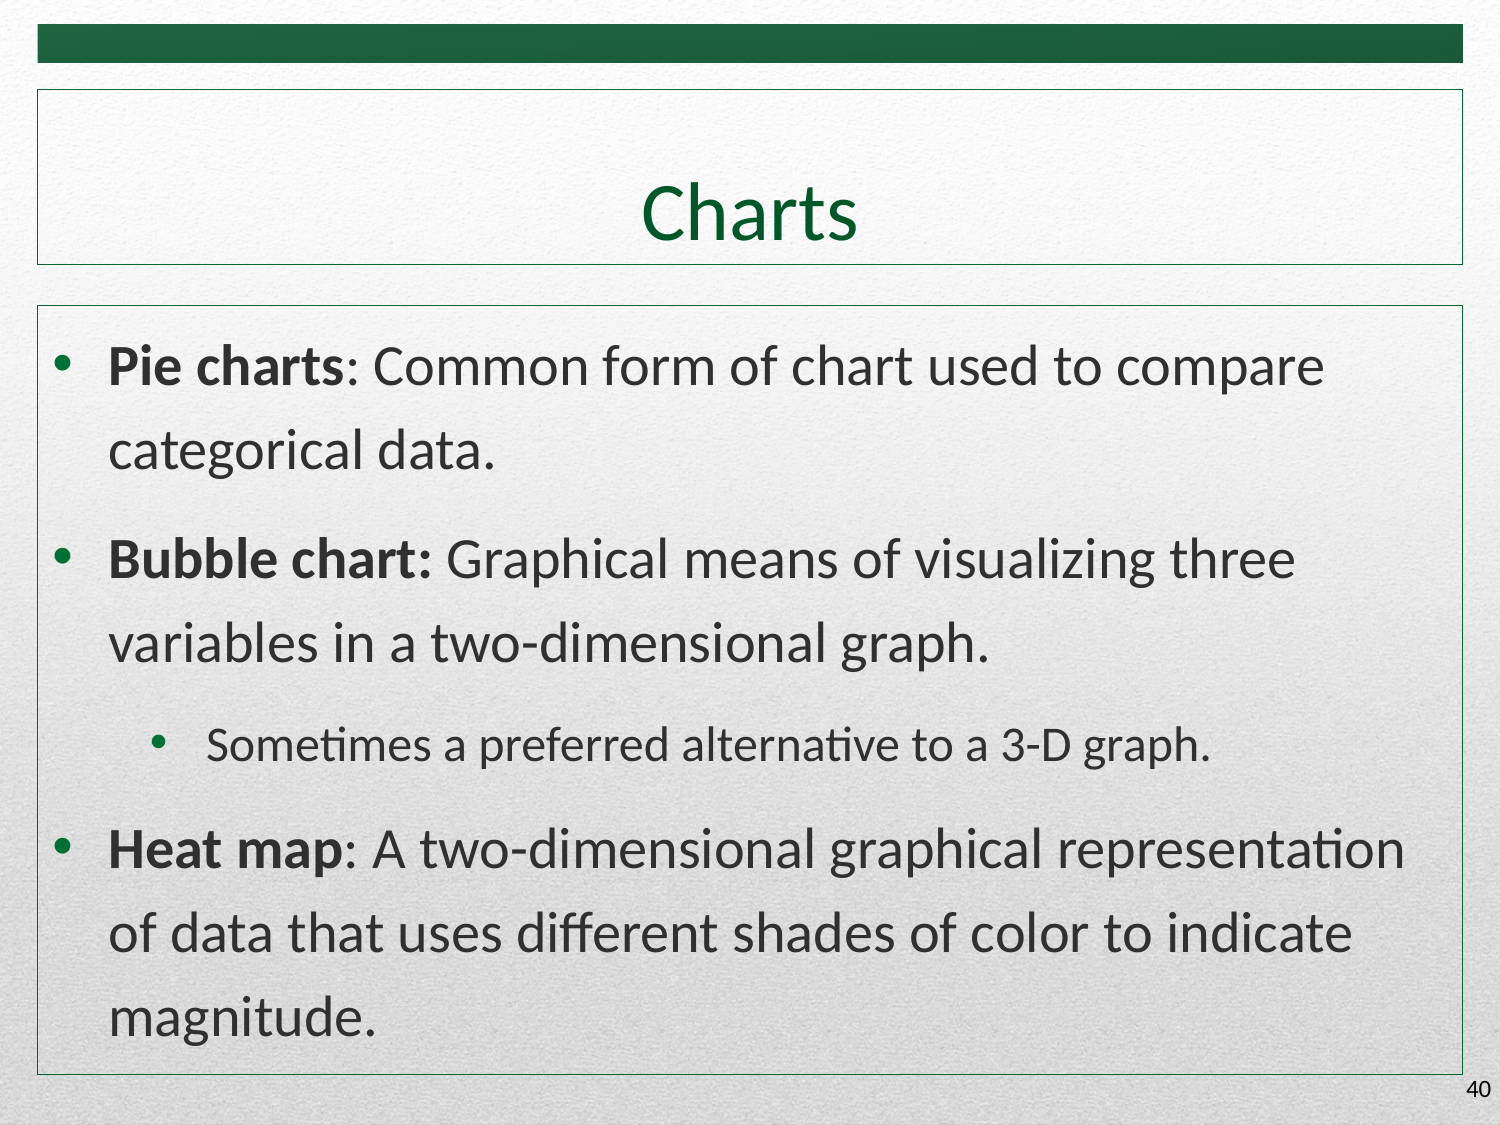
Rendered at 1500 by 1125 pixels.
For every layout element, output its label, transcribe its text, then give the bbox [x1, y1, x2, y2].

title Charts [37, 89, 1463, 265]
slide_number 40 [1381, 1065, 1500, 1125]
picture [37, 24, 1463, 63]
list Pie charts: Common form of chart used to compare categorical data. Bubble chart: Graphical means of visualizing three variables in a two-dimensional graph. Sometimes a preferred alternative to a 3-D graph. Heat map: A two-dimensional graphical representation of data that uses different shades of color to indicate magnitude. [37, 305, 1463, 1075]
